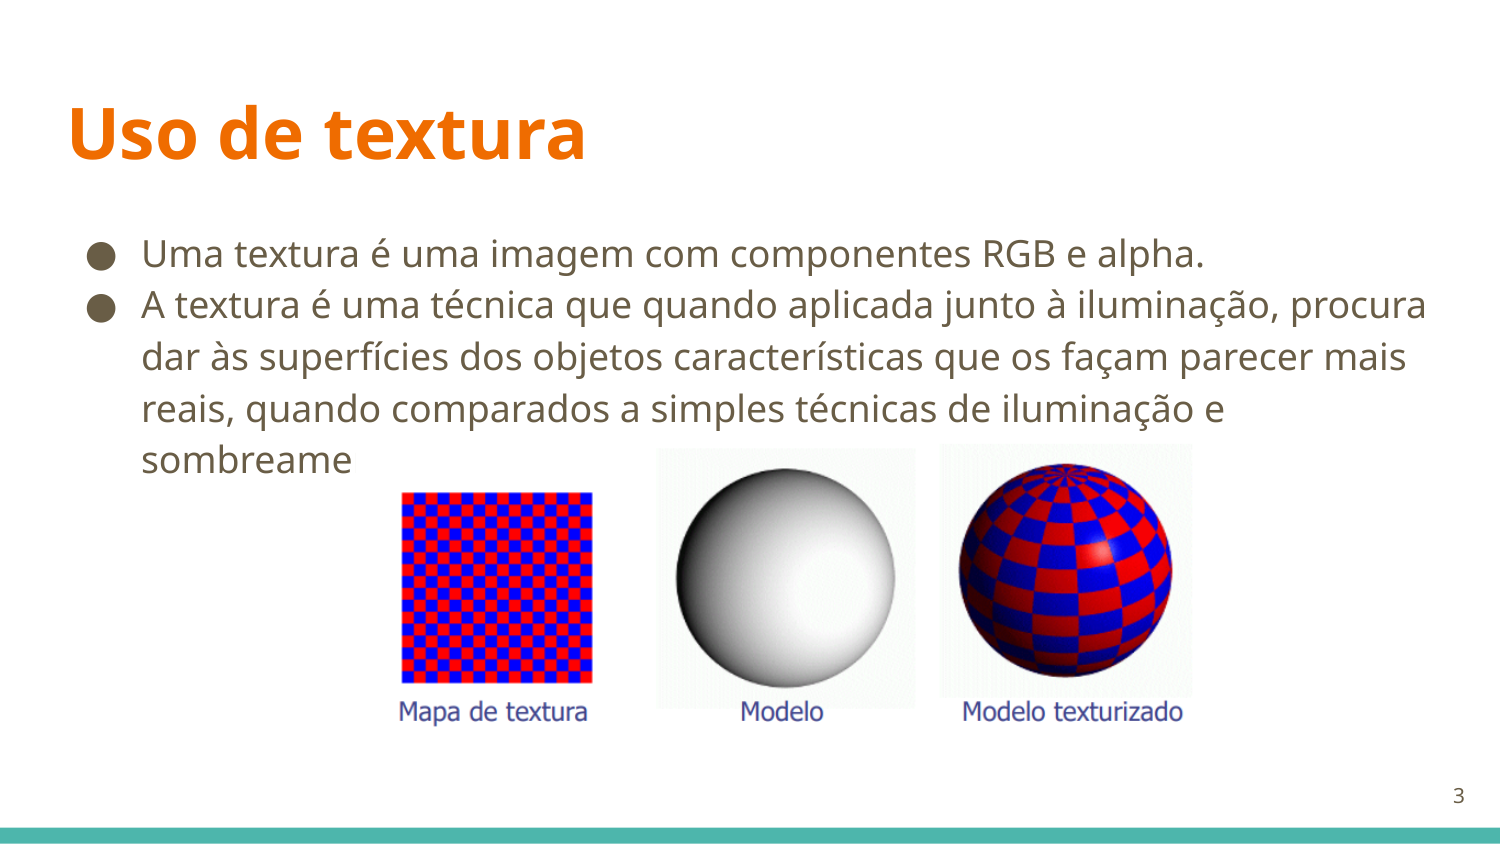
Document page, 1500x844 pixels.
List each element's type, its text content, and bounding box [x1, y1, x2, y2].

list Uma textura é uma imagem com componentes RGB e alpha. A textura é uma técnica que quando aplicada junto à iluminação, procura dar às superfícies dos objetos características que os façam parecer mais reais, quando comparados a simples técnicas de iluminação e sombreamento. [51, 207, 1449, 750]
picture [355, 442, 1204, 750]
slide_number ‹#› [1389, 764, 1480, 830]
title Uso de textura [51, 72, 1449, 189]
